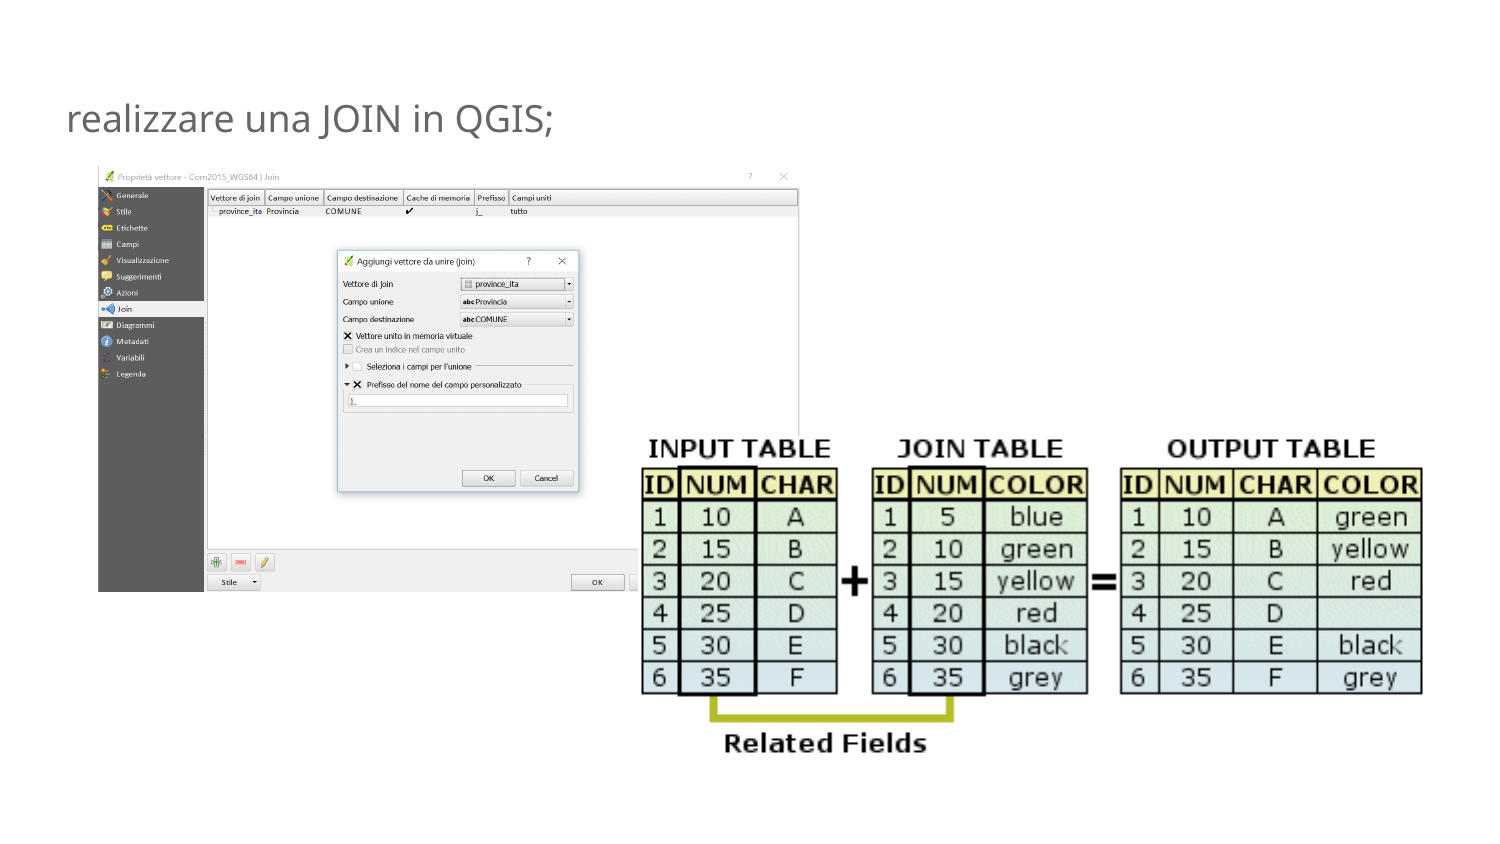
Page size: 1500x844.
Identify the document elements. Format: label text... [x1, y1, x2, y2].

title realizzare una JOIN in QGIS; [51, 72, 1449, 167]
picture [97, 166, 1428, 757]
